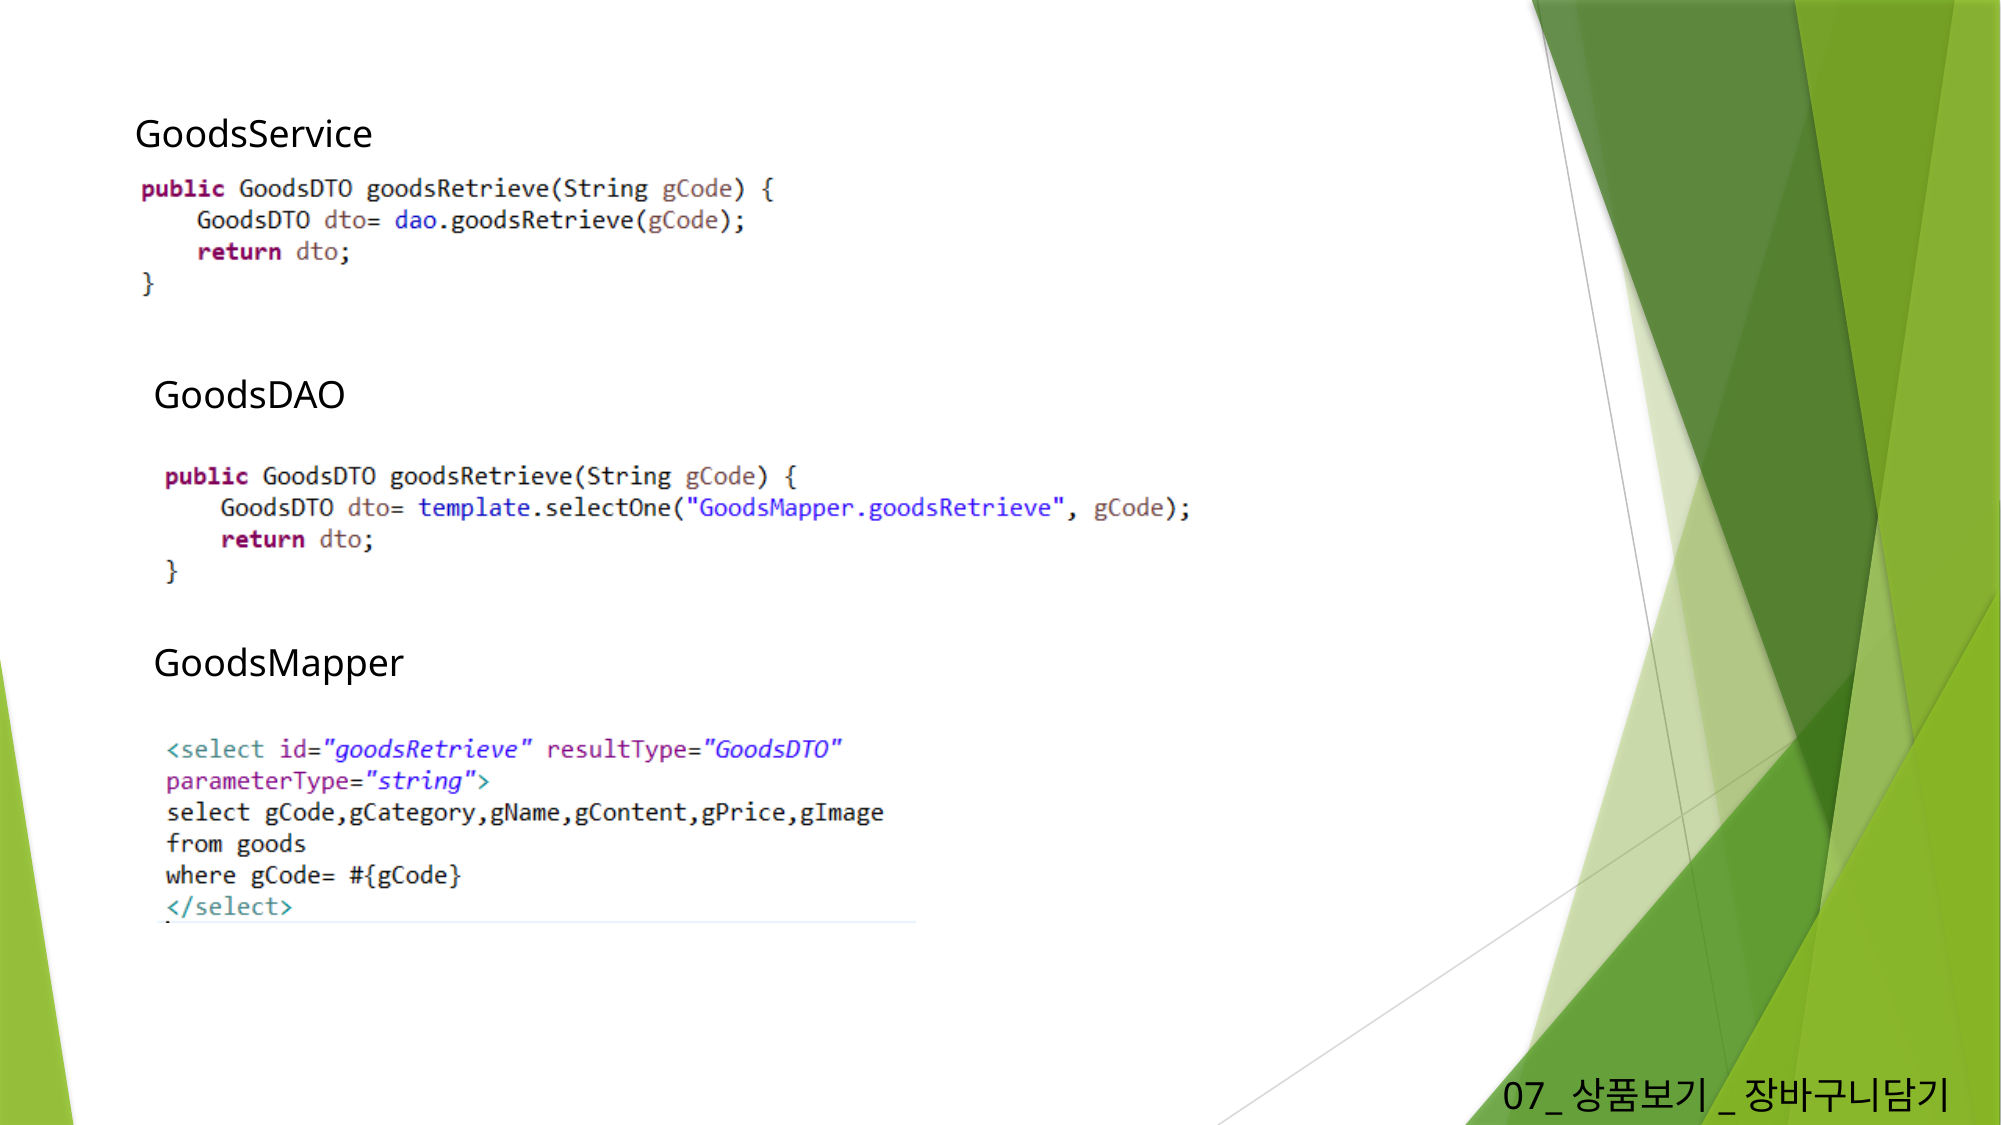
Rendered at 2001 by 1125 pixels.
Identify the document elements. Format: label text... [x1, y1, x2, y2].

picture [156, 728, 916, 924]
text_box 07_상품보기_장바구니담기 [1488, 1064, 2000, 1125]
picture [138, 174, 816, 301]
text_box GoodsMapper [138, 631, 651, 692]
text_box GoodsDAO [138, 363, 651, 424]
text_box GoodsService [119, 102, 632, 163]
picture [156, 460, 1227, 595]
